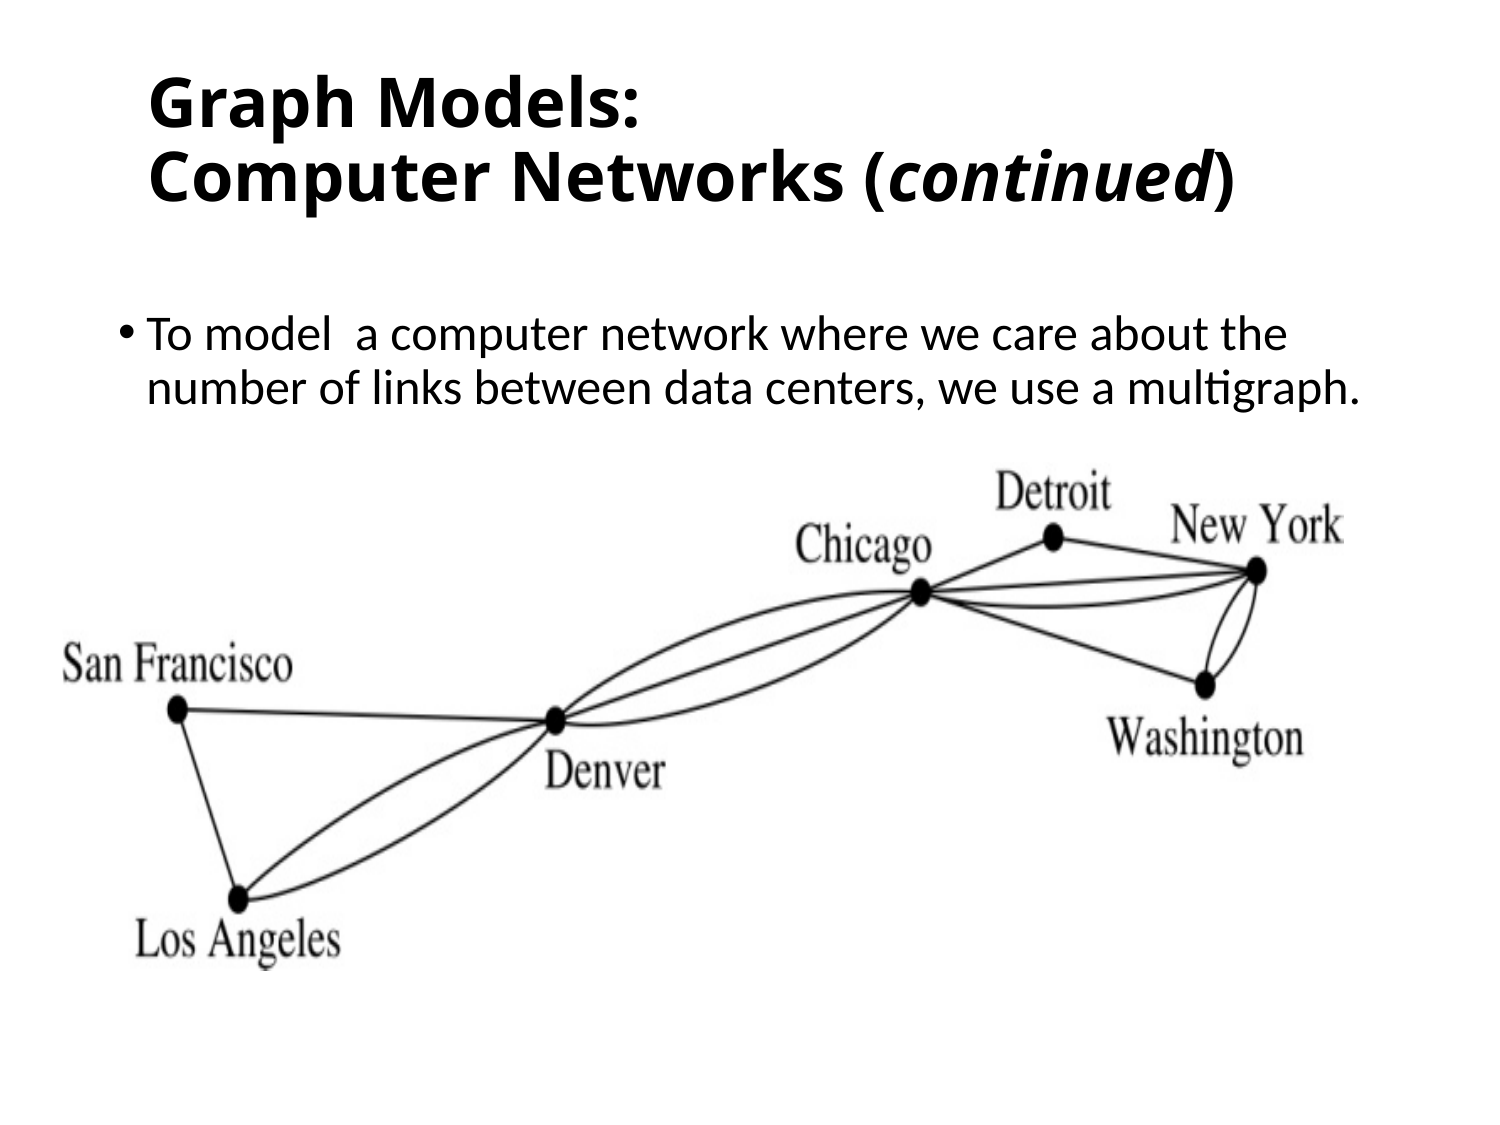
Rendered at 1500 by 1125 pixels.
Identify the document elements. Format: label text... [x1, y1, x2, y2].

title Graph Models: Computer Networks (continued) [132, 33, 1427, 252]
list To model a computer network where we care about the number of links between data centers, we use a multigraph. [103, 299, 1397, 1014]
picture [62, 462, 1344, 971]
